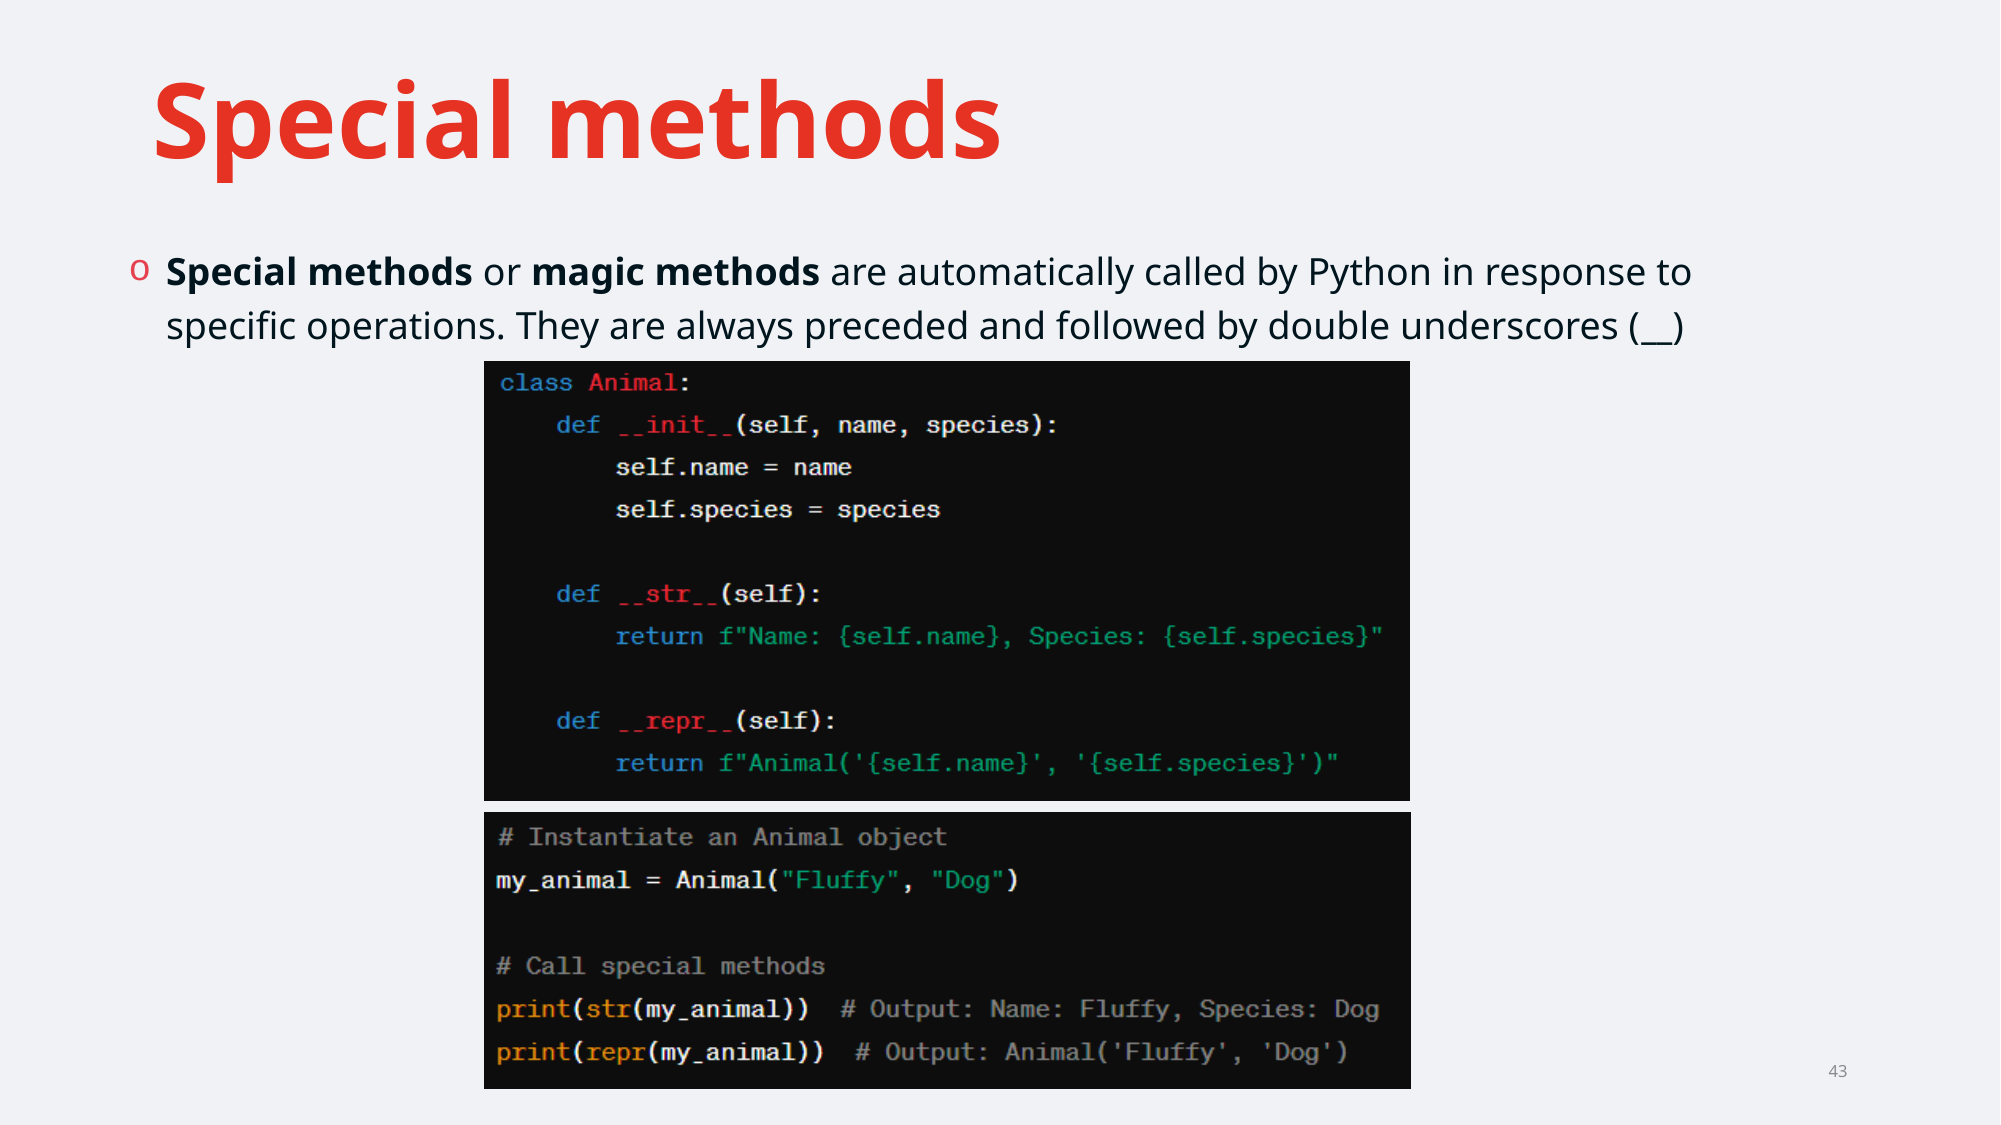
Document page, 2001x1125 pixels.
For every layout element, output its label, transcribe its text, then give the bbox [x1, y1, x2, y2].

picture [484, 361, 1410, 801]
slide_number 43 [1412, 1042, 1863, 1103]
picture [484, 812, 1411, 1089]
list Special methods or magic methods are automatically called by Python in response to specific operations. They are always preceded and followed by double underscores (__) [113, 231, 1839, 842]
title Special methods [137, 16, 1863, 234]
